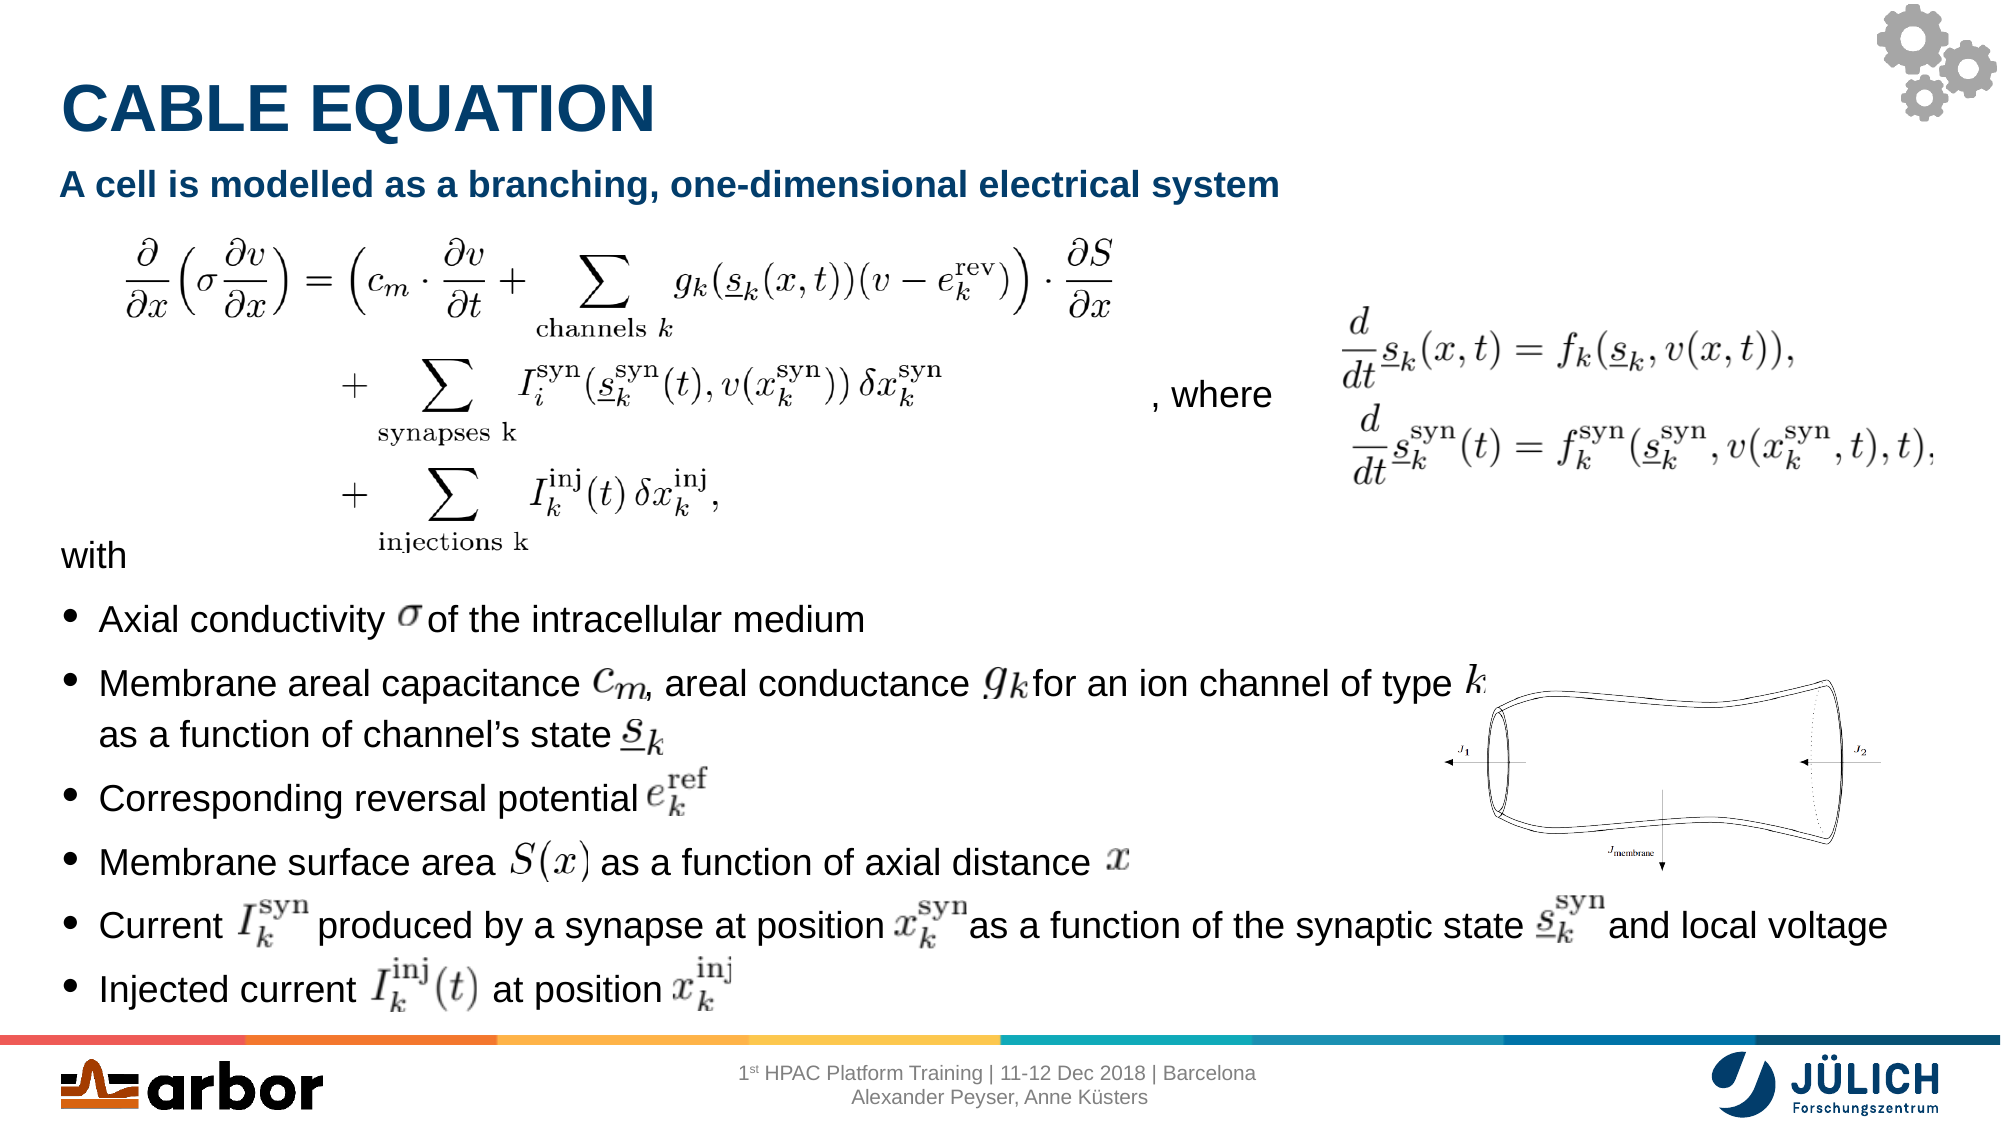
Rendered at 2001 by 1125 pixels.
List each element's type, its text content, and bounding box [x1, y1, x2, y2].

picture [237, 899, 309, 948]
picture [1106, 848, 1130, 870]
title Cable Equation [60, 53, 1940, 238]
picture [1417, 663, 1892, 880]
picture [592, 668, 647, 699]
picture [647, 765, 708, 816]
picture [0, 1035, 1503, 1045]
picture [61, 1059, 323, 1110]
picture [1341, 305, 1934, 485]
picture [370, 957, 477, 1012]
text_box , where [1135, 366, 1301, 424]
picture [397, 604, 423, 626]
picture [983, 666, 1028, 699]
picture [672, 956, 732, 1011]
picture [510, 839, 588, 882]
picture [893, 900, 967, 949]
list A cell is modelled as a branching, one-dimensional electrical system [58, 154, 1937, 238]
picture [1535, 895, 1605, 943]
picture [619, 719, 664, 755]
picture [125, 237, 1113, 553]
picture [1877, 3, 1997, 122]
list with Axial conductivity of the intracellular medium Membrane areal capacitance , areal conductance for an ion channel of type as a function of channel’s state Corresponding reversal potential Membrane surface area as a function of axial distance Current produced by a synapse at position as a function of the synaptic state and local voltage Injected current at position [60, 524, 1940, 894]
